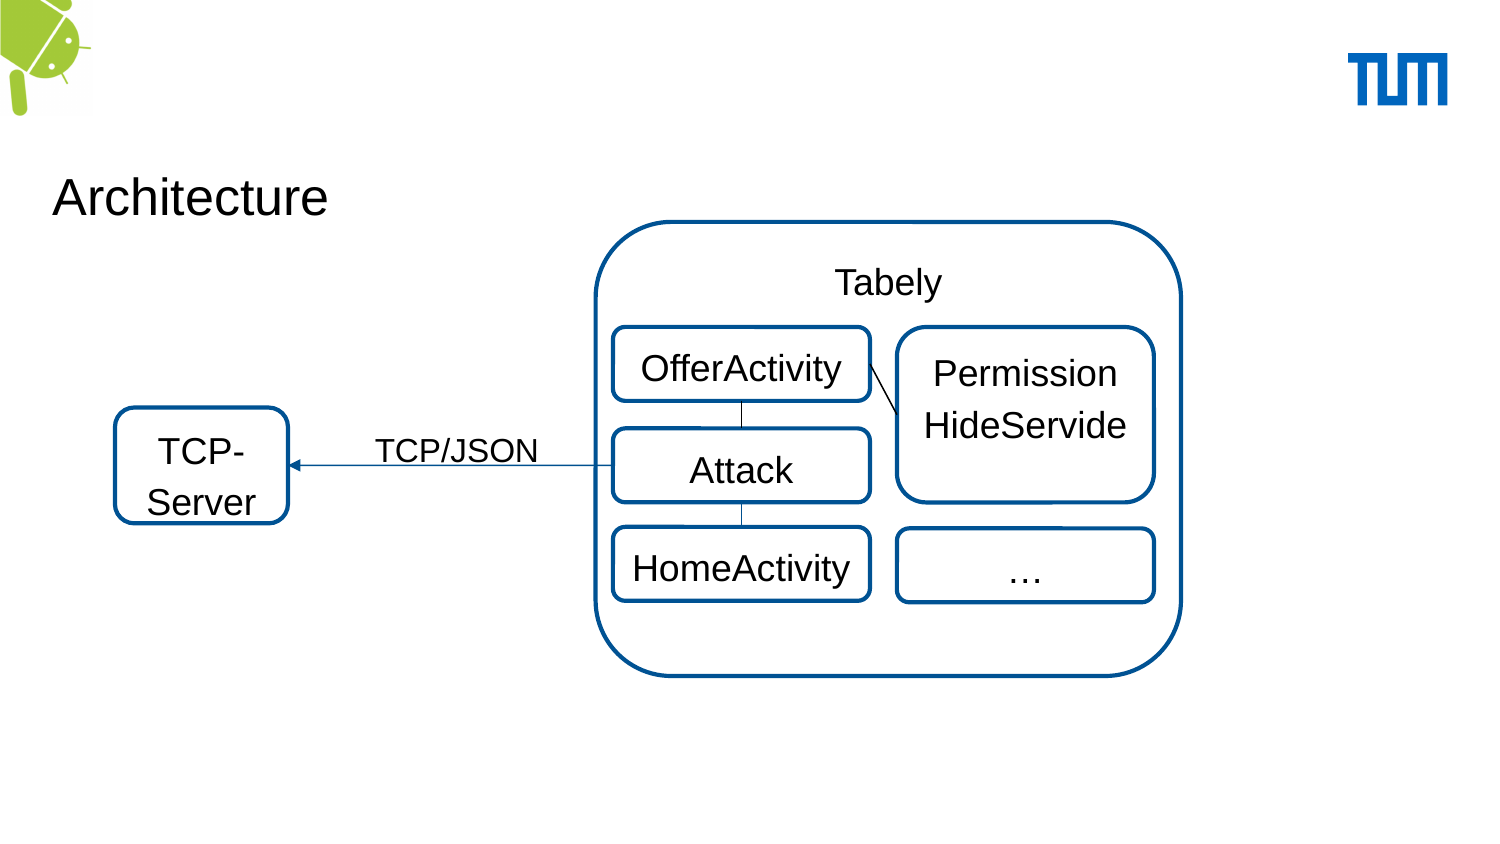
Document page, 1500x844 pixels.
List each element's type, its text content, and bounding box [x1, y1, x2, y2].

text_box OfferActivity [610, 324, 873, 403]
picture [0, 0, 106, 116]
text_box Tabely [593, 219, 1184, 679]
text_box HomeActivity [610, 524, 873, 603]
text_box TCP-Server [112, 405, 291, 526]
text_box PermissionHideServide [894, 324, 1157, 505]
title Architecture [52, 159, 1449, 223]
text_box TCP/JSON [374, 424, 560, 464]
text_box Attack [610, 426, 873, 505]
text_box … [894, 526, 1157, 605]
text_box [869, 363, 898, 415]
